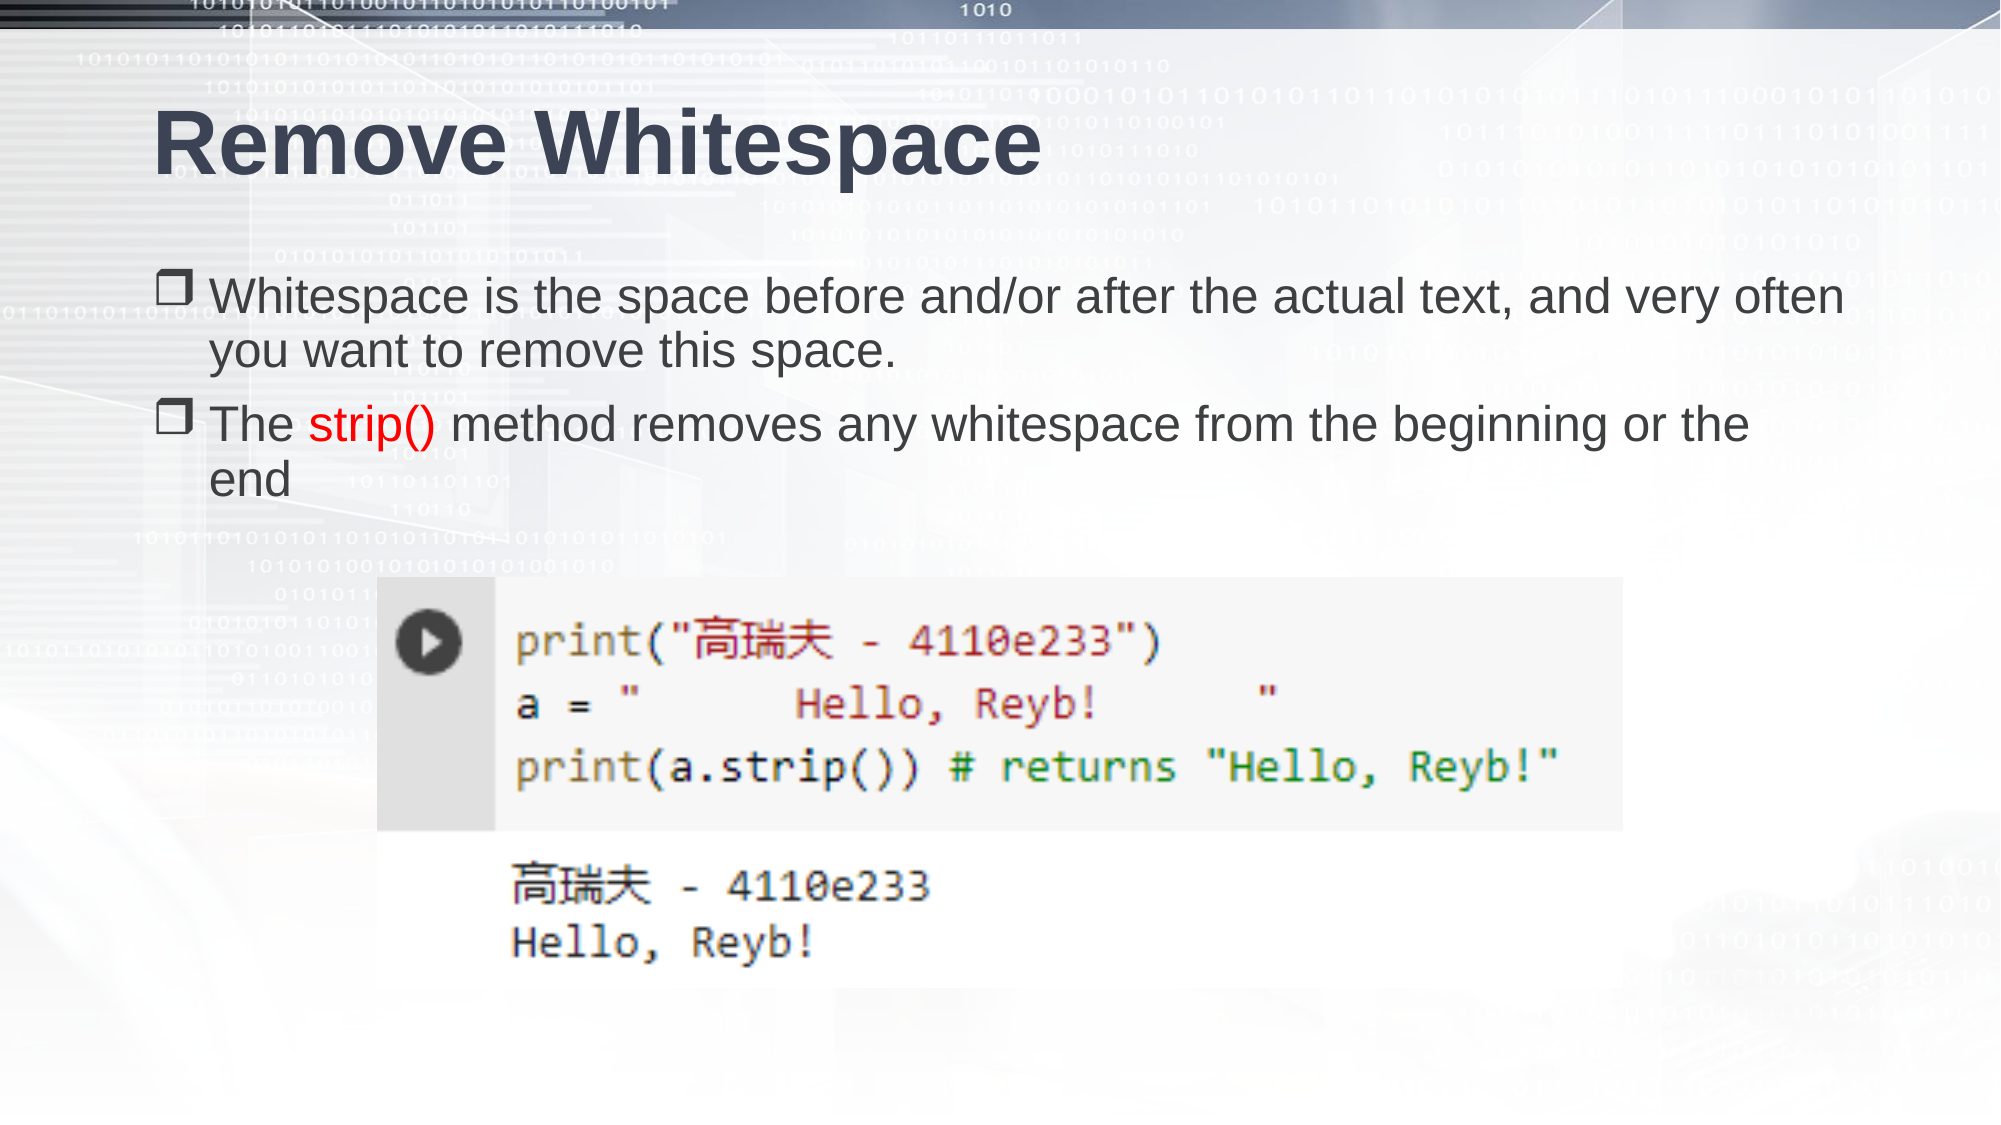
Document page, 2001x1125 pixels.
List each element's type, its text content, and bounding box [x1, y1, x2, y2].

title Remove Whitespace [137, 59, 1863, 230]
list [377, 577, 1623, 988]
list Whitespace is the space before and/or after the actual text, and very often you want to remove this space. The strip() method removes any whitespace from the beginning or the end [137, 262, 1863, 1014]
picture [0, 0, 2001, 1125]
